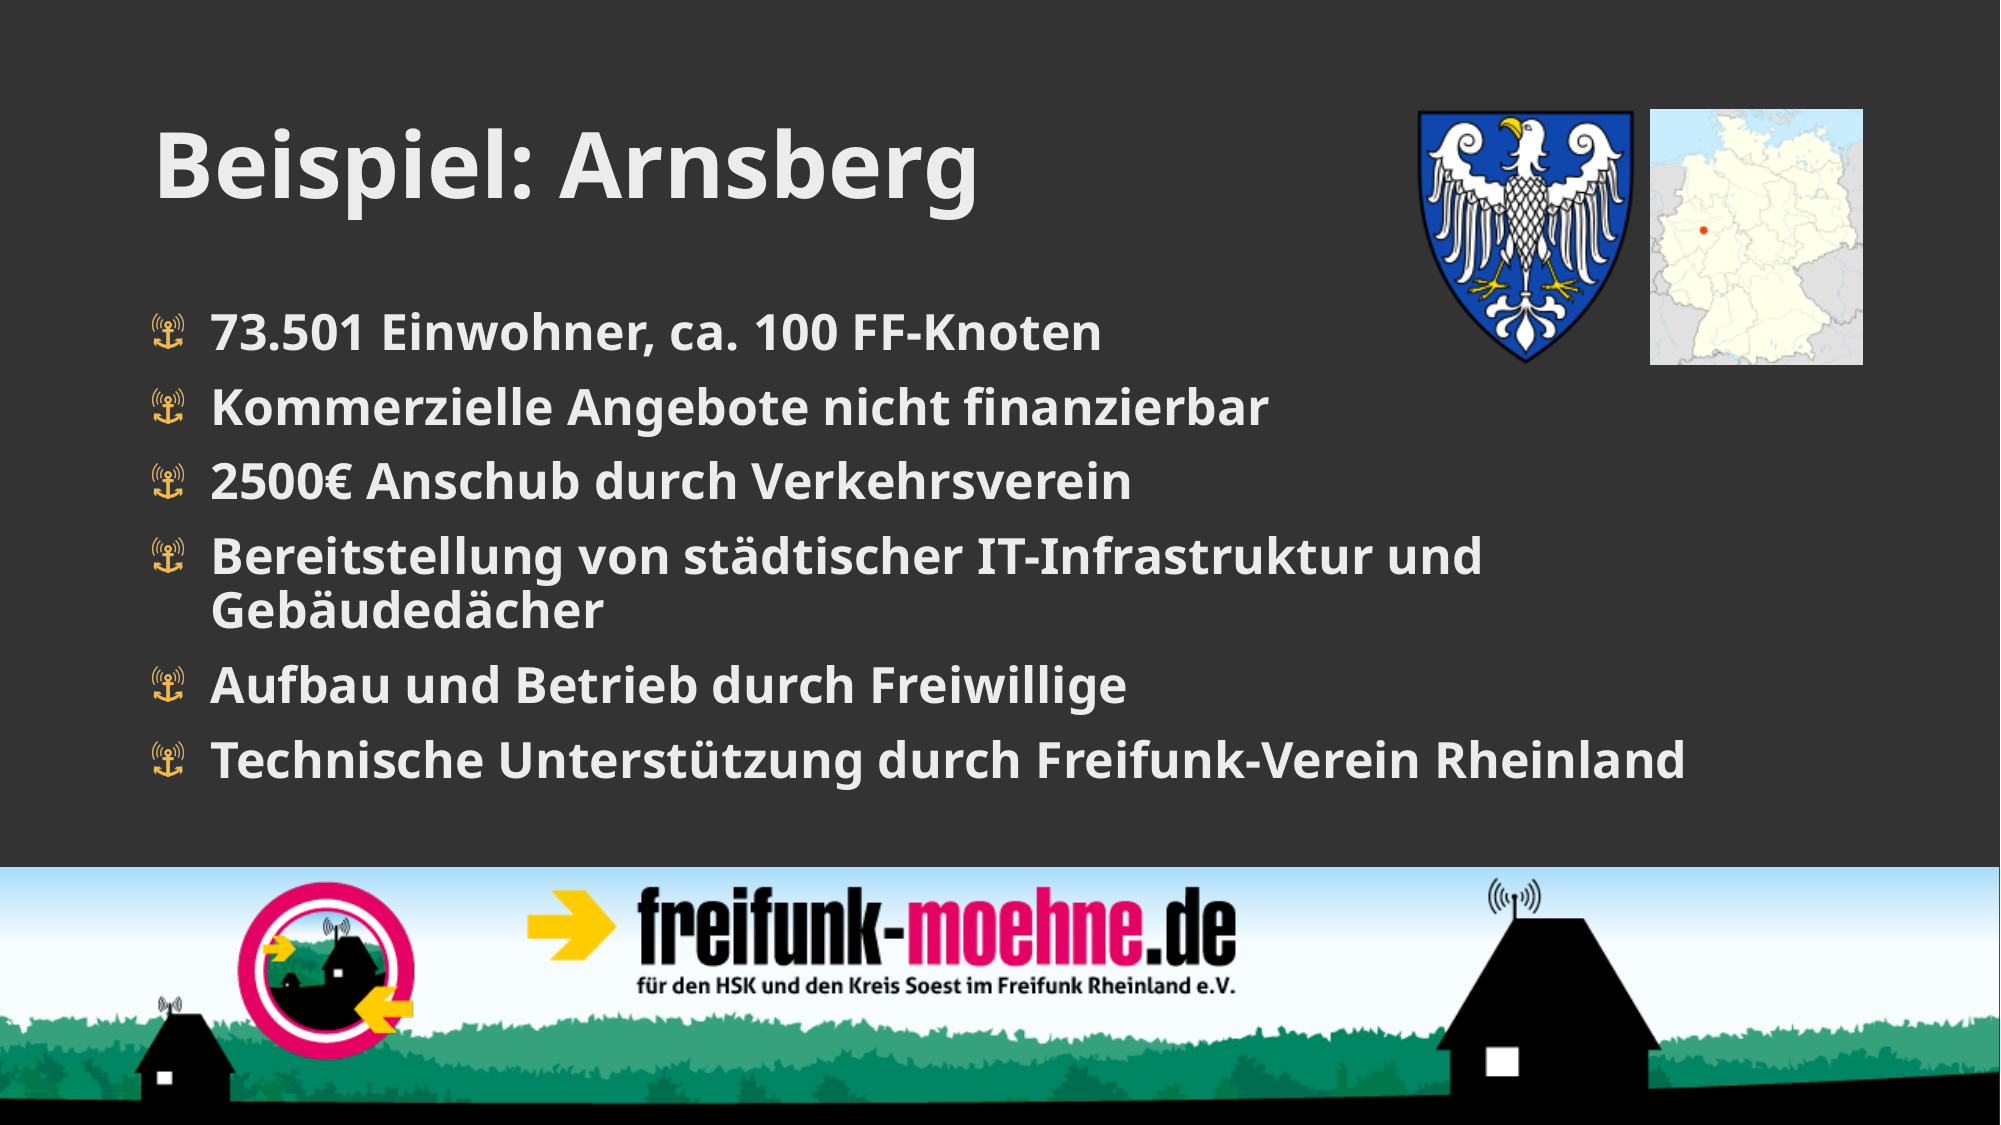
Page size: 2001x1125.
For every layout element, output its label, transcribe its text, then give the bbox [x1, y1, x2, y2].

picture [152, 463, 184, 499]
picture [152, 537, 184, 573]
picture [1649, 109, 1863, 365]
title Beispiel: Arnsberg [137, 59, 1863, 278]
picture [1416, 109, 1636, 366]
picture [152, 666, 184, 702]
picture [152, 741, 184, 777]
picture [0, 867, 2000, 1125]
list 73.501 Einwohner, ca. 100 FF-Knoten Kommerzielle Angebote nicht finanzierbar 2500€ Anschub durch Verkehrsverein Bereitstellung von städtischer IT-Infrastruktur und Gebäudedächer Aufbau und Betrieb durch Freiwillige Technische Unterstützung durch Freifunk-Verein Rheinland [137, 299, 1863, 867]
picture [152, 313, 184, 349]
picture [152, 388, 184, 424]
